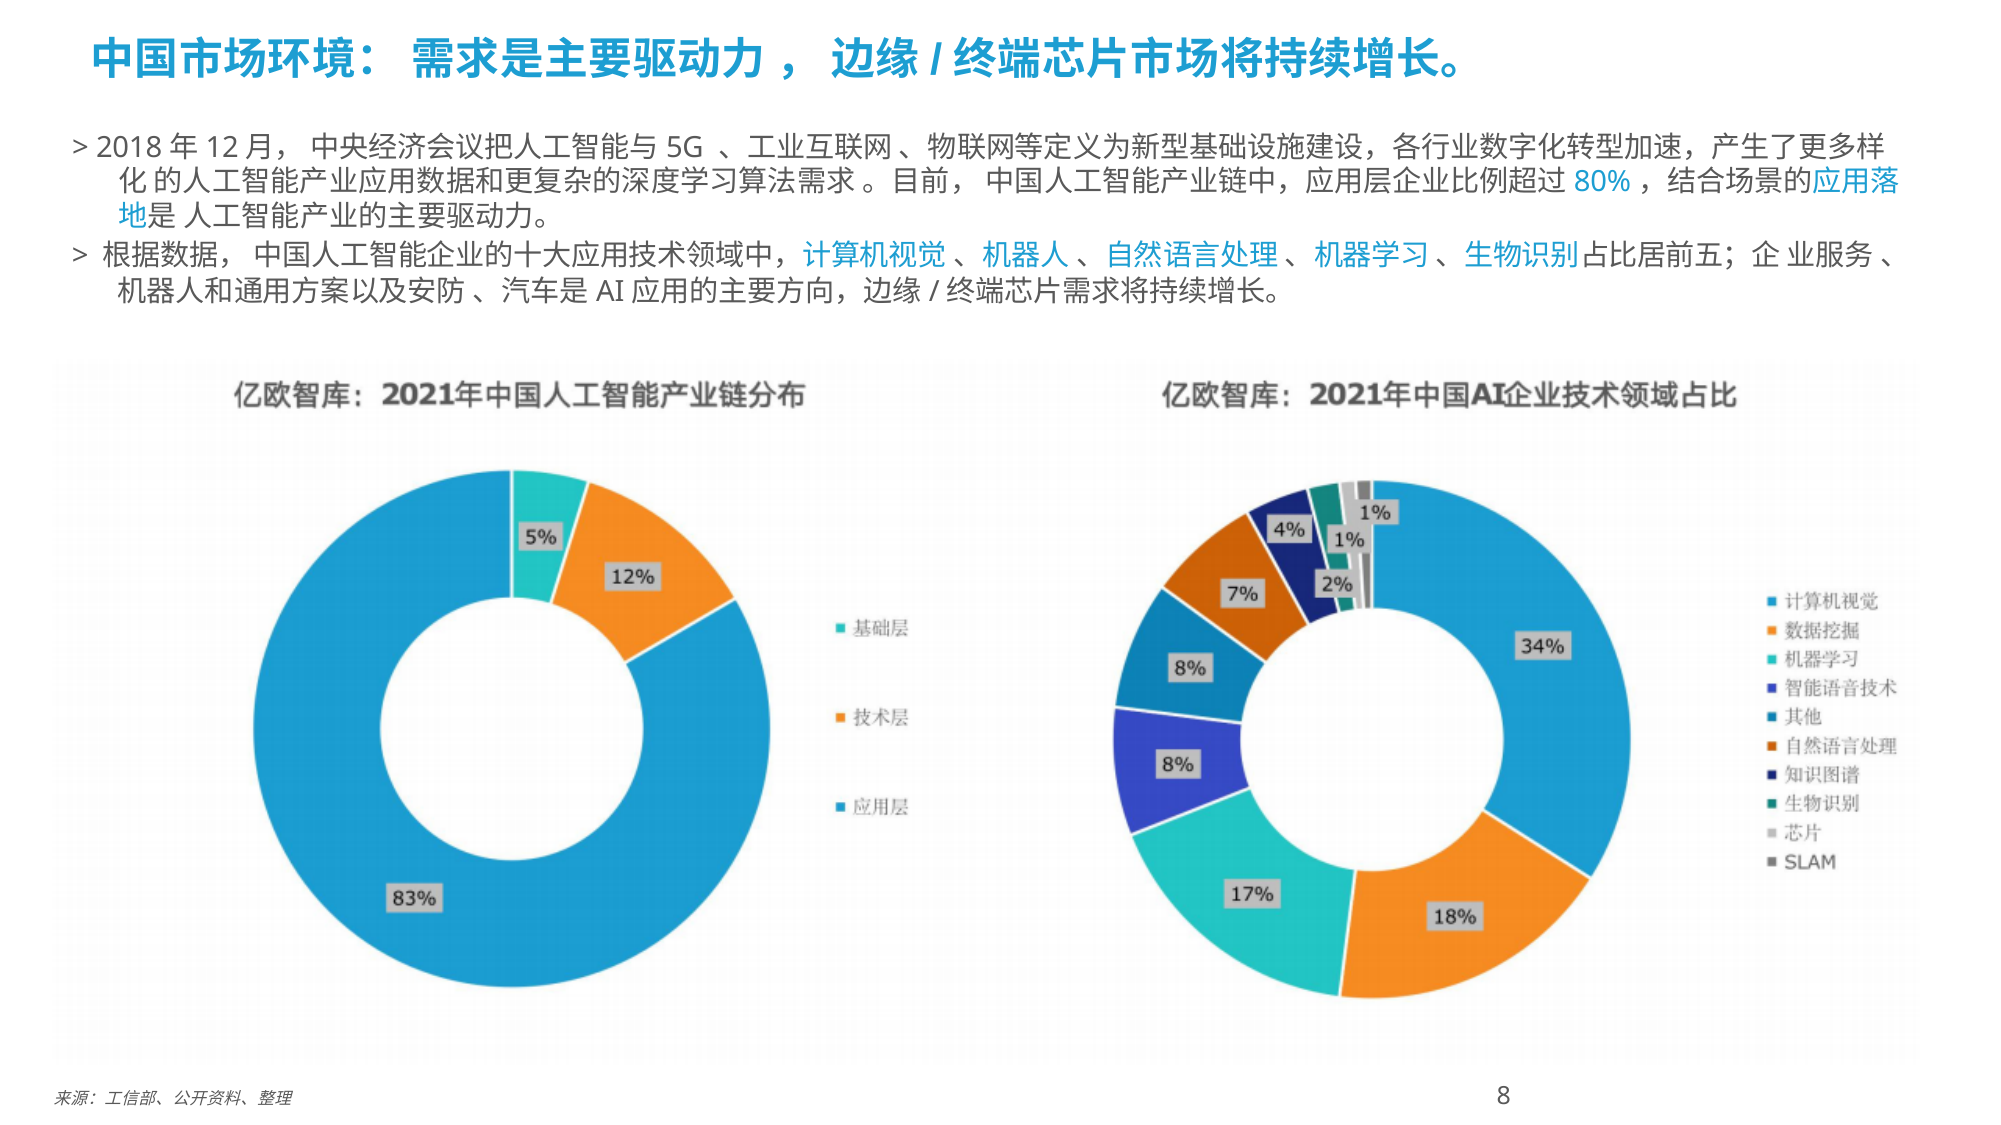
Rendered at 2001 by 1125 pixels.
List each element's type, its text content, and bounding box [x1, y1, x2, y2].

text_box 中国市场环境： 需求是主要驱动力 ， 边缘/终端芯片市场将持续增长。 [55, 27, 1441, 86]
text_box > 2018年12月， 中央经济会议把人工智能与5G 、工业互联网 、物联网等定义为新型基础设施建设，各行业数字化转型加速，产生了更多样化 的人工智能产业应用数据和更复杂的深度学习算法需求 。目前， 中国人工智能产业链中，应用层企业比例超过80%，结合场景的应用落地是 人工智能产业的主要驱动力。 > 根据数据， 中国人工智能企业的十大应用技术领域中，计算机视觉 、机器人 、自然语言处理 、机器学习 、生物识别占比居前五；企 业服务 、机器人和通用方案以及安防 、汽车是AI应用的主要方向，边缘/终端芯片需求将持续增长。 [69, 127, 1904, 309]
picture [52, 359, 1920, 1065]
text_box 来源：工信部、公开资料、整理 8 [51, 1082, 1957, 1111]
